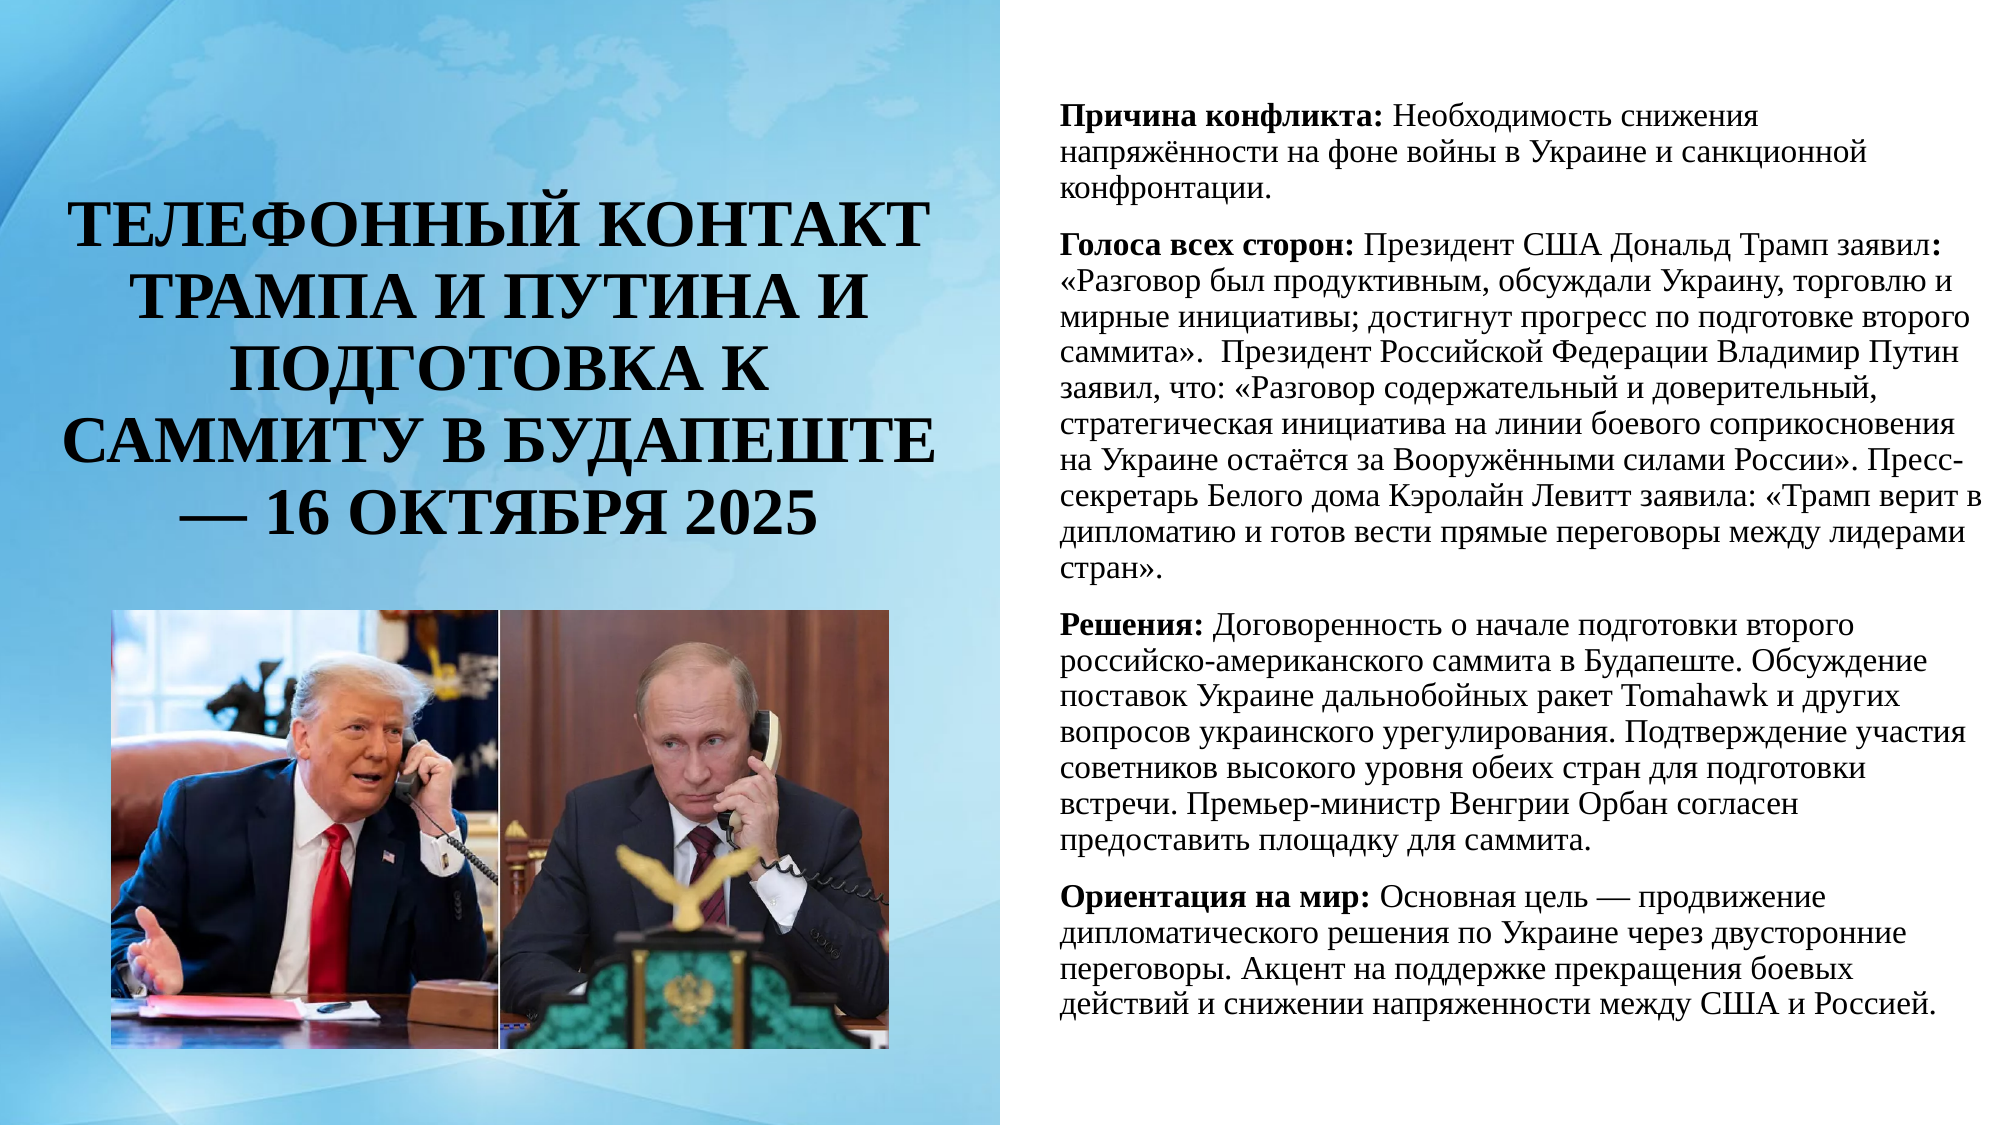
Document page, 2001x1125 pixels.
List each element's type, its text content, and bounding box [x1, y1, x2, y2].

picture [0, 0, 1001, 1125]
subtitle Причина конфликта: Необходимость снижения напряжённости на фоне войны в Украине и санкционной конфронтации. Голоса всех сторон: Президент США Дональд Трамп заявил: «Разговор был продуктивным, обсуждали Украину, торговлю и мирные инициативы; достигнут прогресс по подготовке второго саммита». Президент Российской Федерации Владимир Путин заявил, что: «Разговор содержательный и доверительный, стратегическая инициатива на линии боевого соприкосновения на Украине остаётся за Вооружёнными силами России». Пресс-секретарь Белого дома Кэролайн Левитт заявила: «Трамп верит в дипломатию и готов вести прямые переговоры между лидерами стран». Решения: Договоренность о начале подготовки второго российско-американского саммита в Будапеште. Обсуждение поставок Украине дальнобойных ракет Tomahawk и других вопросов украинского урегулирования. Подтверждение участия советников высокого уровня обеих стран для подготовки встречи. Премьер-министр Венгрии Орбан согласен предоставить площадку для саммита. Ориентация на мир: Основная цель — продвижение дипломатического решения по Украине через двусторонние переговоры. Акцент на поддержке прекращения боевых действий и снижении напряженности между США и Россией. [1044, 90, 2000, 1125]
